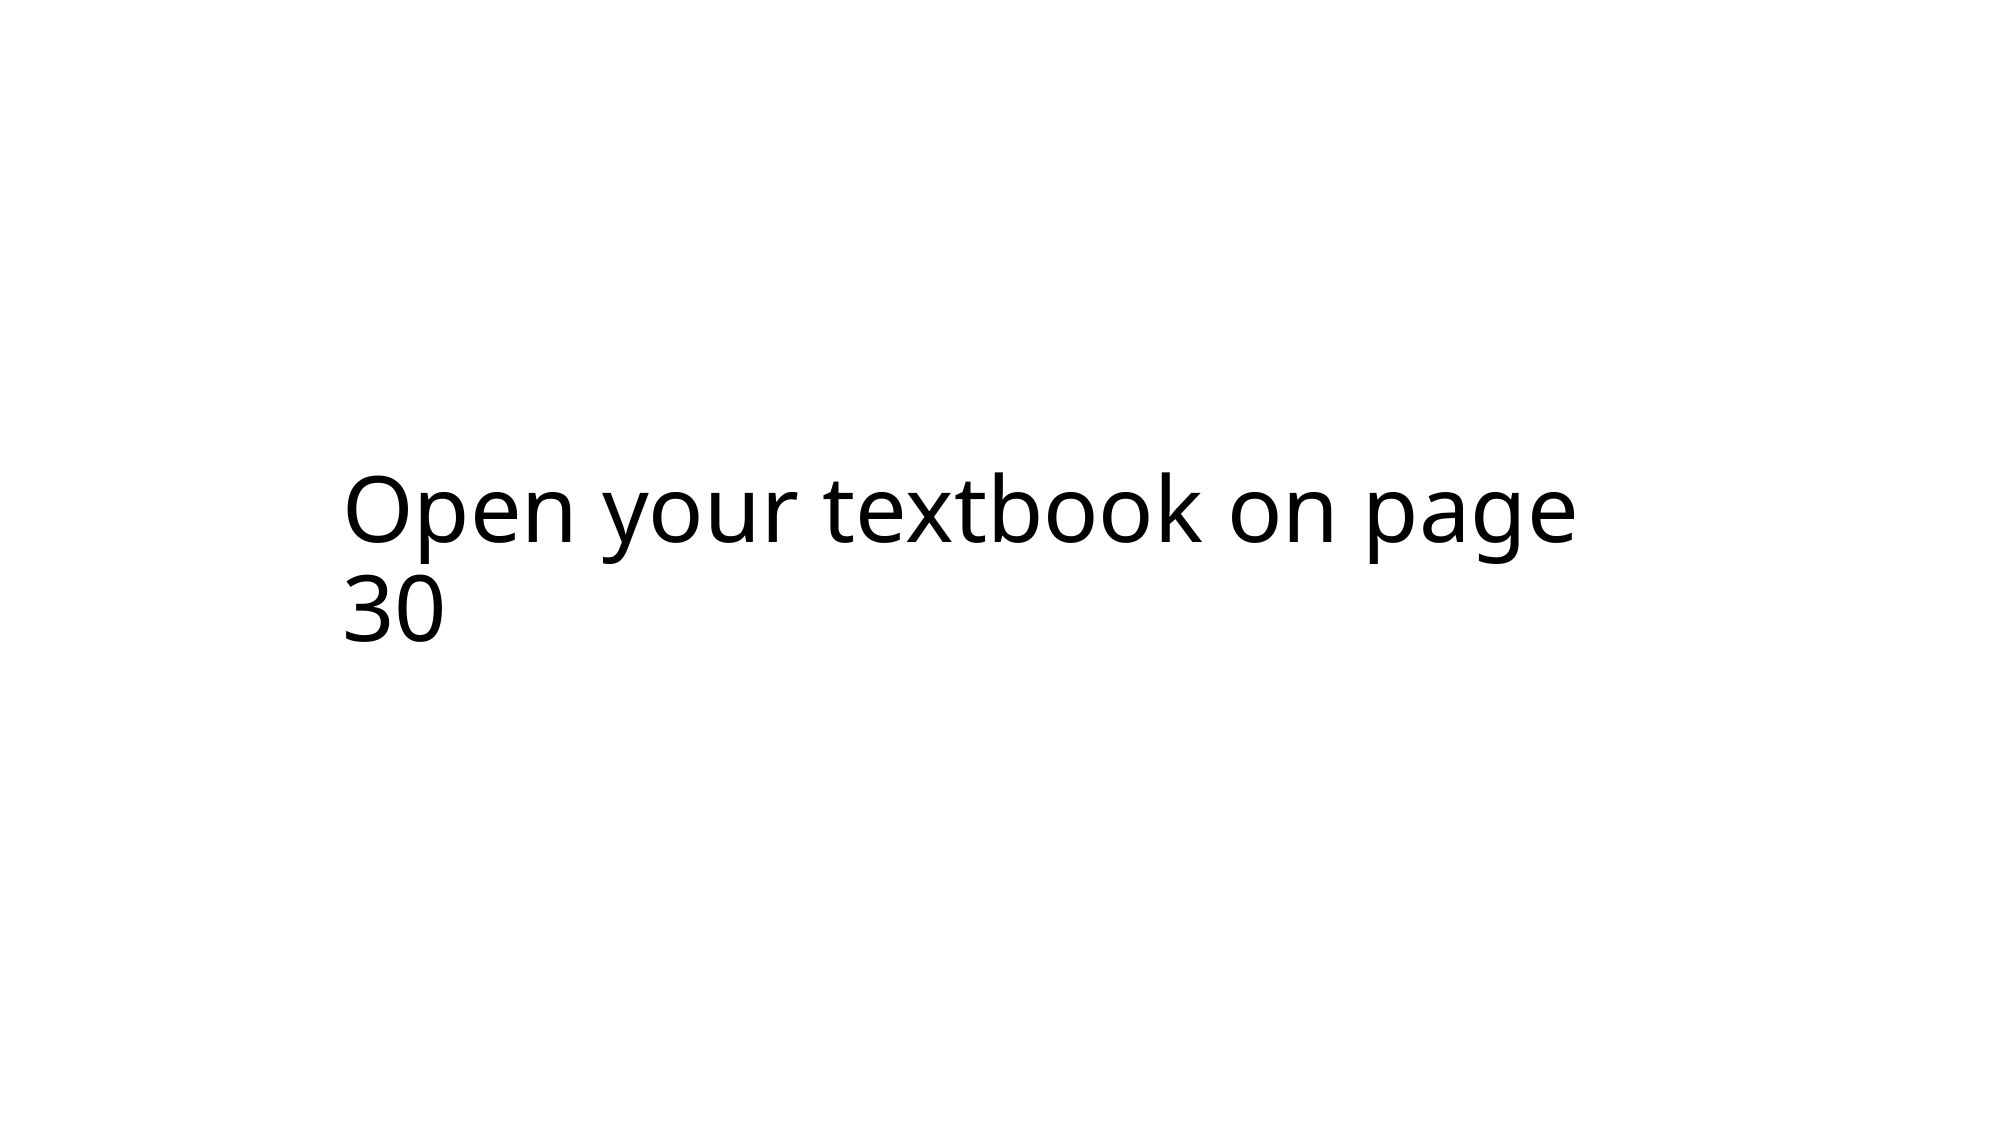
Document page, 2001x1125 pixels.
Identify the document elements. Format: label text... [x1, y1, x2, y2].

title Open your textbook on page 30 [327, 453, 1605, 672]
